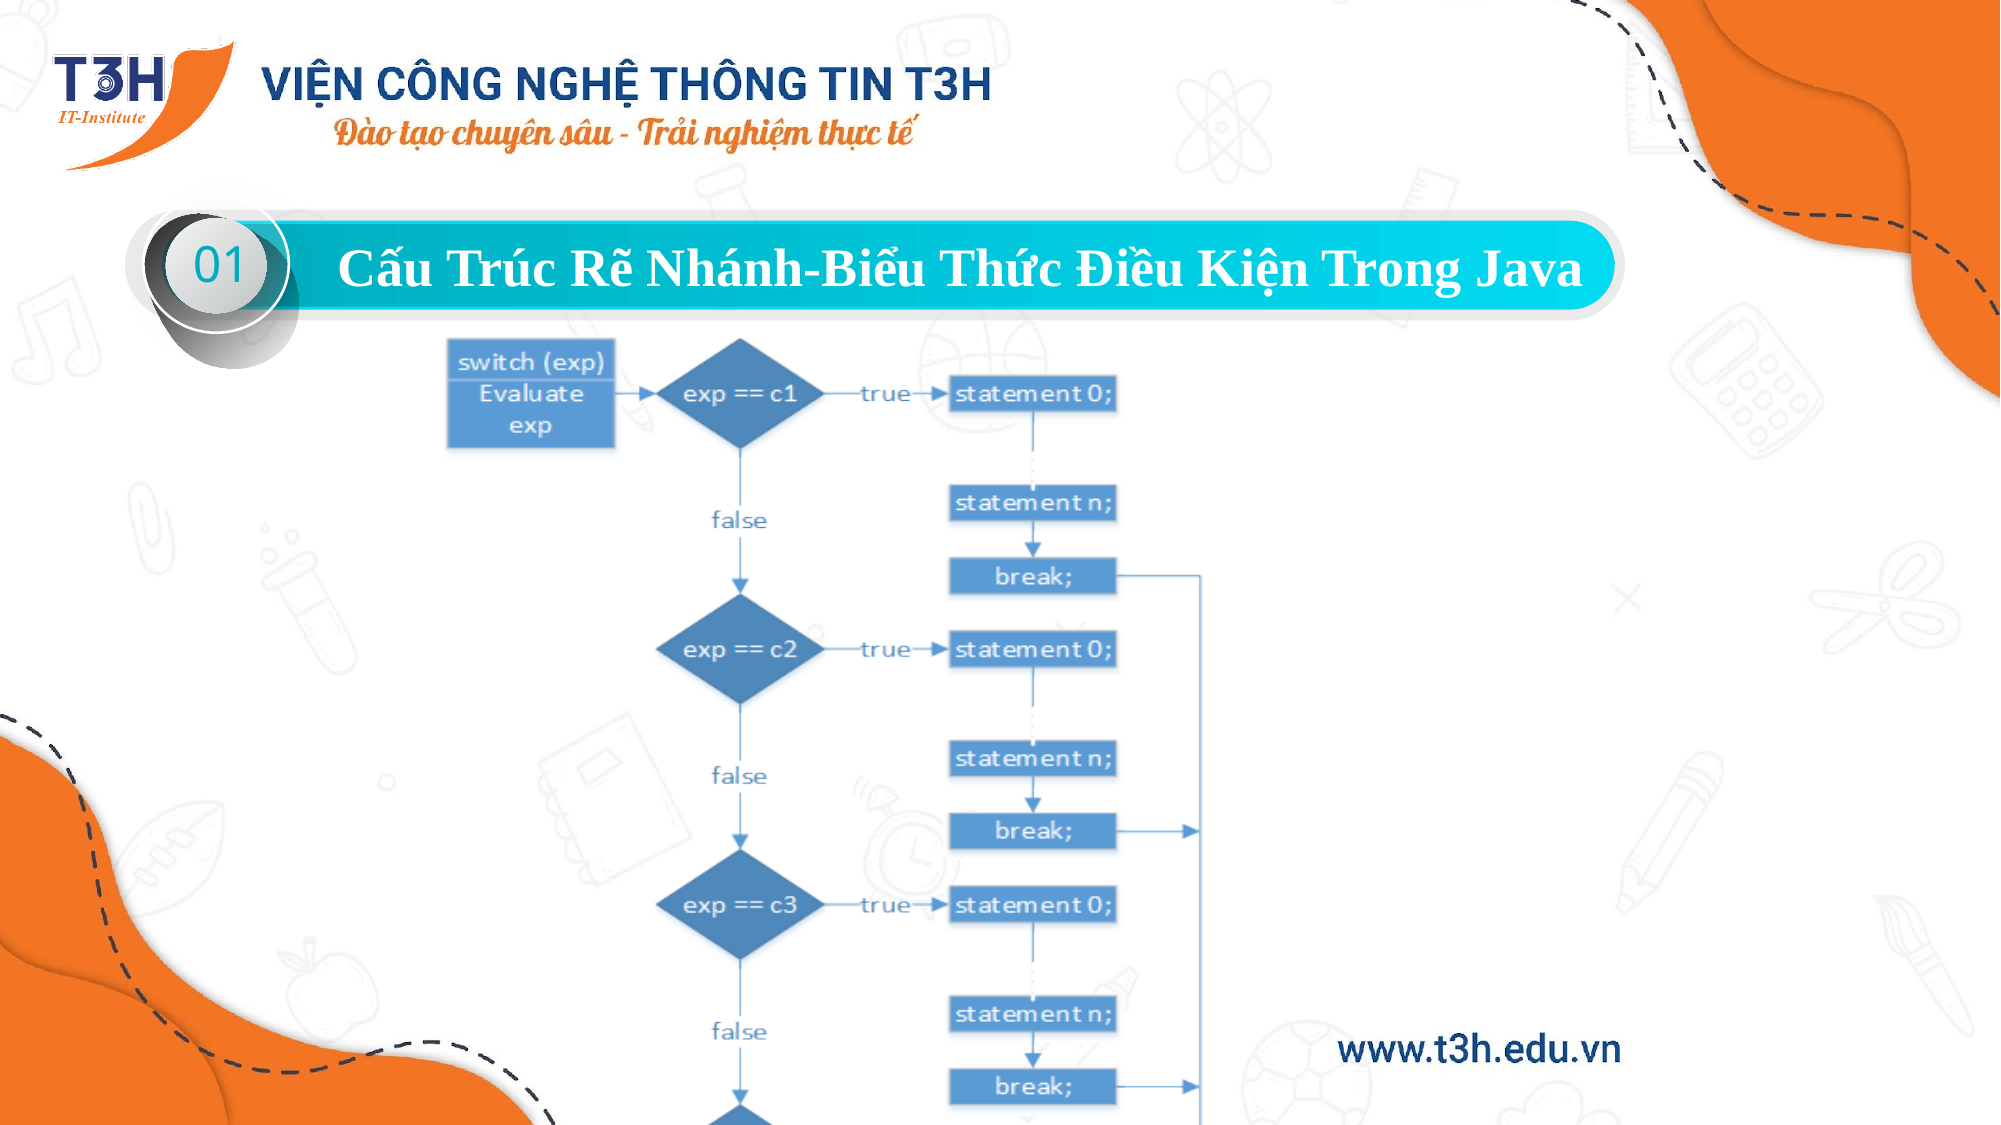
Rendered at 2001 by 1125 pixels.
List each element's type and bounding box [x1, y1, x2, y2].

picture [0, 0, 2000, 1125]
text_box [338, 209, 1626, 321]
text_box [106, 182, 334, 397]
